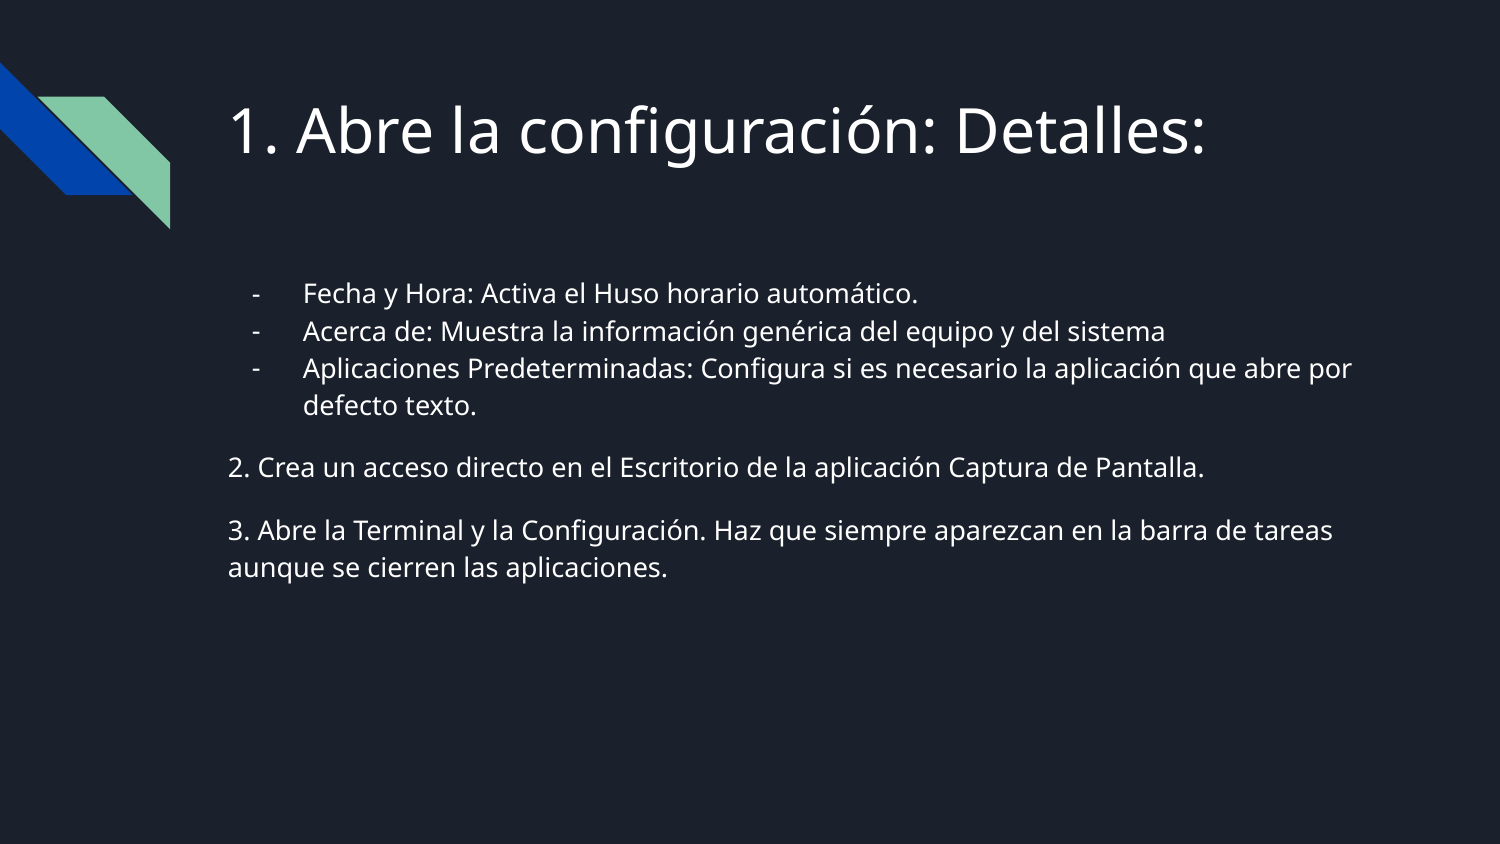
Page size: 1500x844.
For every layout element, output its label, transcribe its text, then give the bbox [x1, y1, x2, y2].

title 1. Abre la configuración: Detalles: [212, 64, 1368, 215]
list Fecha y Hora: Activa el Huso horario automático. Acerca de: Muestra la información genérica del equipo y del sistema Aplicaciones Predeterminadas: Configura si es necesario la aplicación que abre por defecto texto. 2. Crea un acceso directo en el Escritorio de la aplicación Captura de Pantalla. 3. Abre la Terminal y la Configuración. Haz que siempre aparezcan en la barra de tareas aunque se cierren las aplicaciones. [212, 257, 1368, 735]
